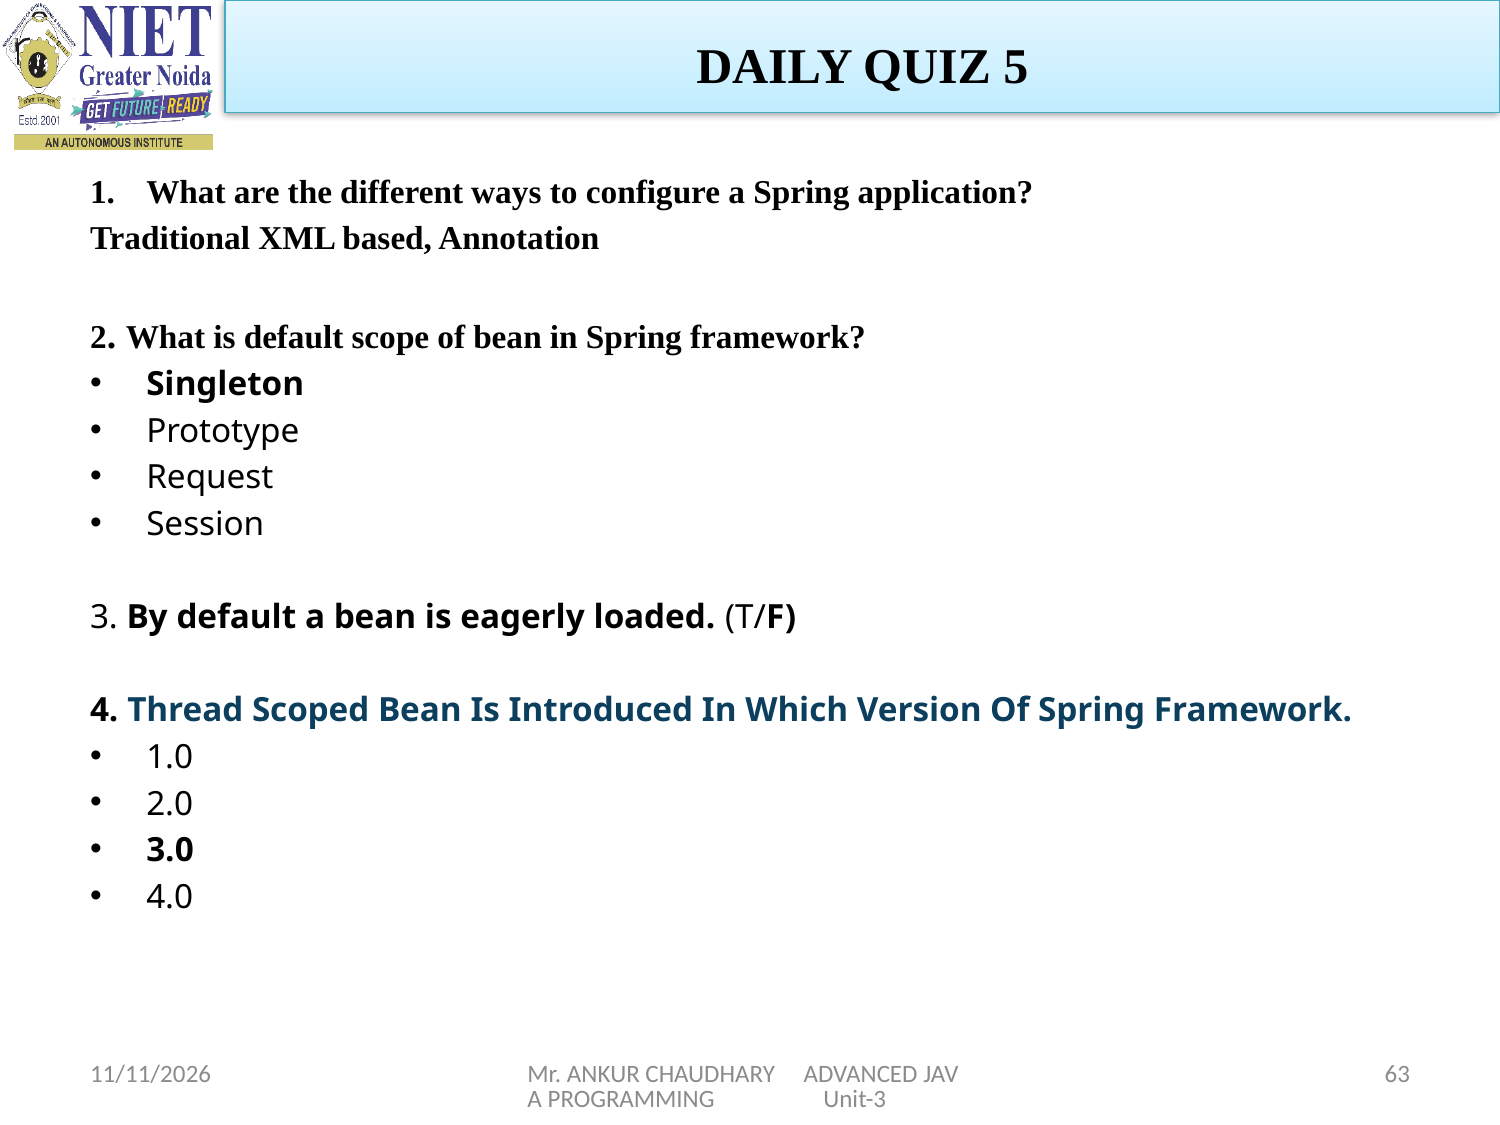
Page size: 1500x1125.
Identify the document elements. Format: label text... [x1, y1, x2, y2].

picture [2, 3, 213, 150]
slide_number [75, 1042, 425, 1103]
slide_number 63 [1074, 1042, 1425, 1103]
footer Mr. ANKUR CHAUDHARY ADVANCED JAVA PROGRAMMING Unit-3 [512, 1042, 988, 1103]
list What are the different ways to configure a Spring application? Traditional XML based, Annotation 2. What is default scope of bean in Spring framework? Singleton Prototype Request Session 3. By default a bean is eagerly loaded. (T/F) 4. Thread Scoped Bean Is Introduced In Which Version Of Spring Framework. 1.0 2.0 3.0 4.0 [75, 162, 1425, 1005]
text_box DAILY QUIZ 5 [224, 0, 1500, 113]
